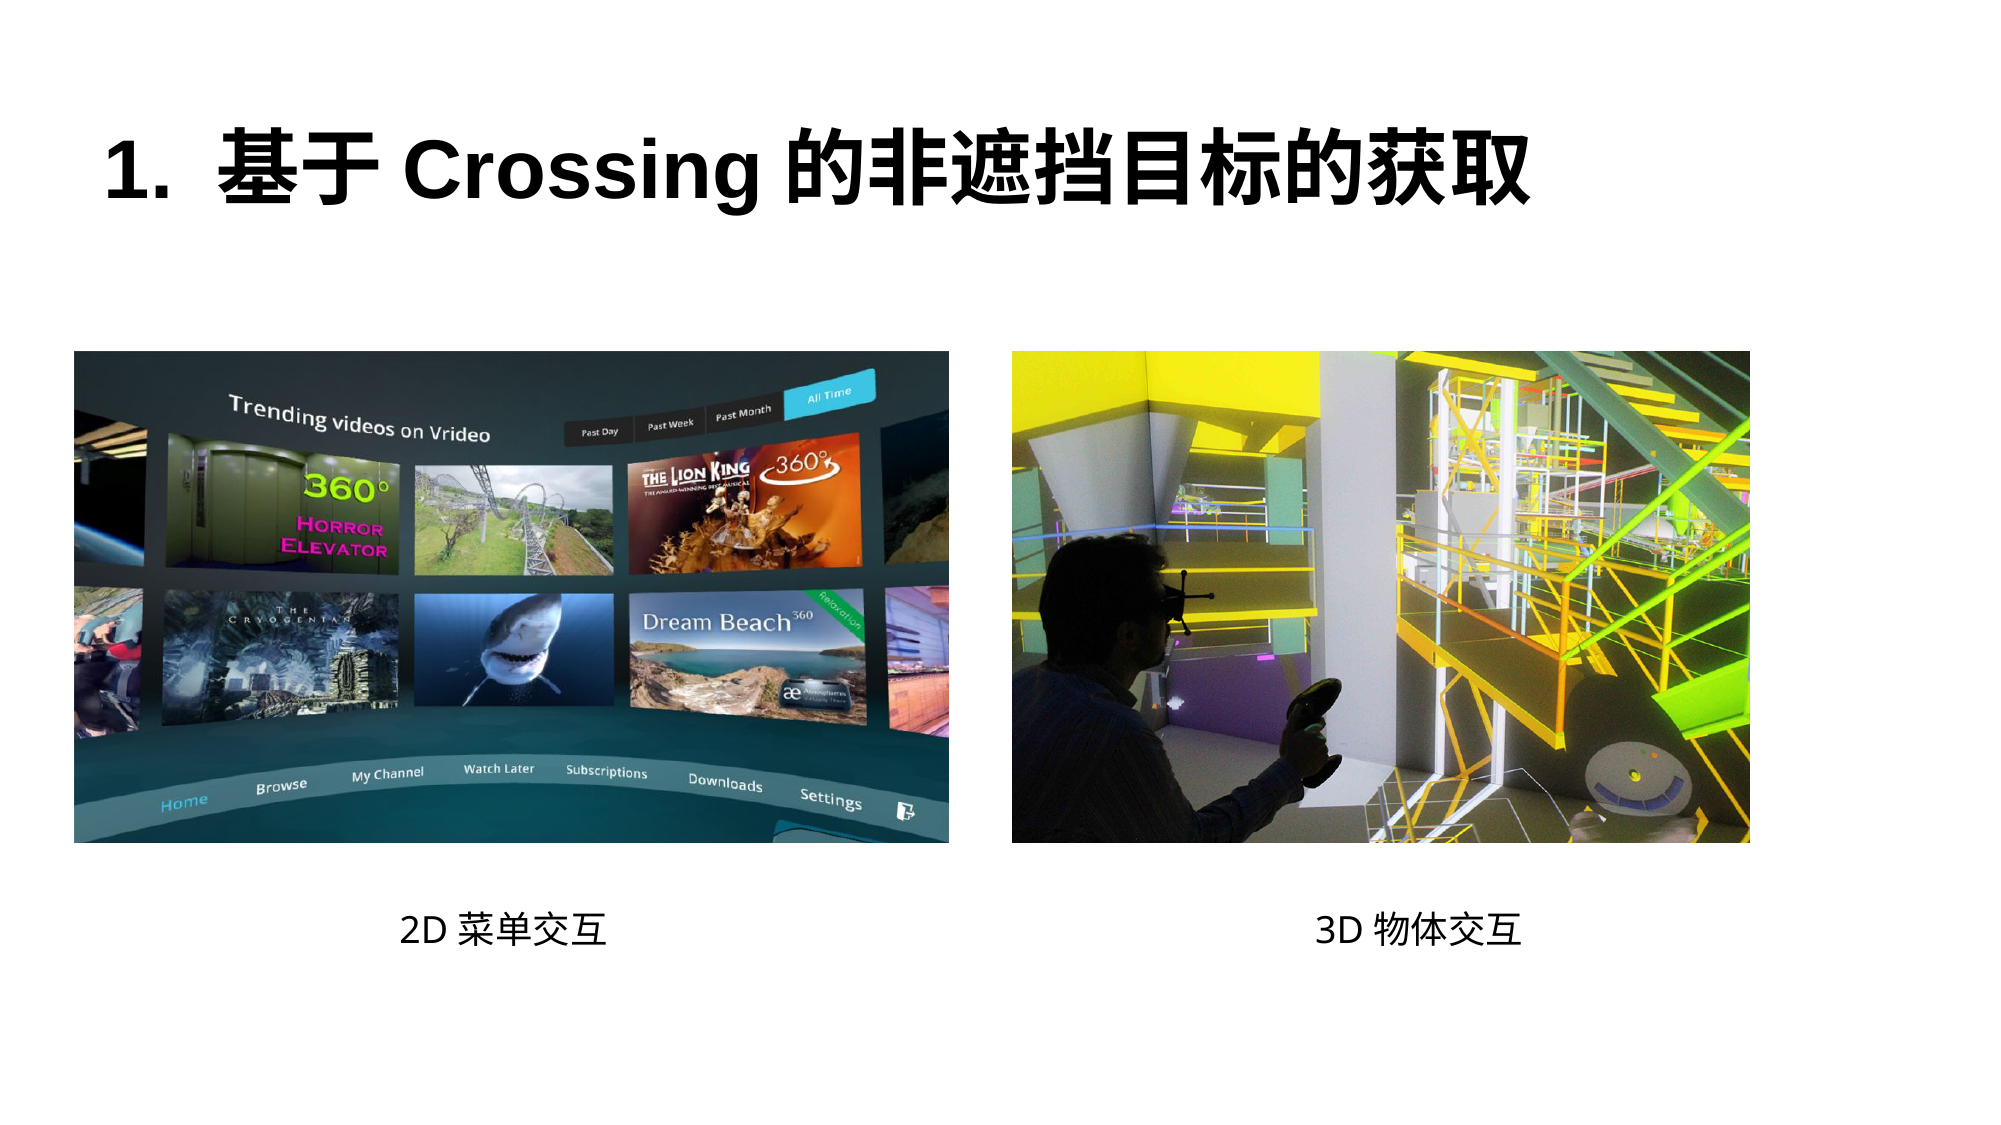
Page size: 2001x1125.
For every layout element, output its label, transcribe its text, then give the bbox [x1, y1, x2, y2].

picture [1012, 351, 1750, 843]
text_box 1. 基于Crossing的非遮挡目标的获取 [88, 107, 1844, 223]
text_box 3D物体交互 [1300, 898, 1618, 959]
text_box 2D菜单交互 [384, 898, 639, 959]
picture [74, 351, 949, 843]
